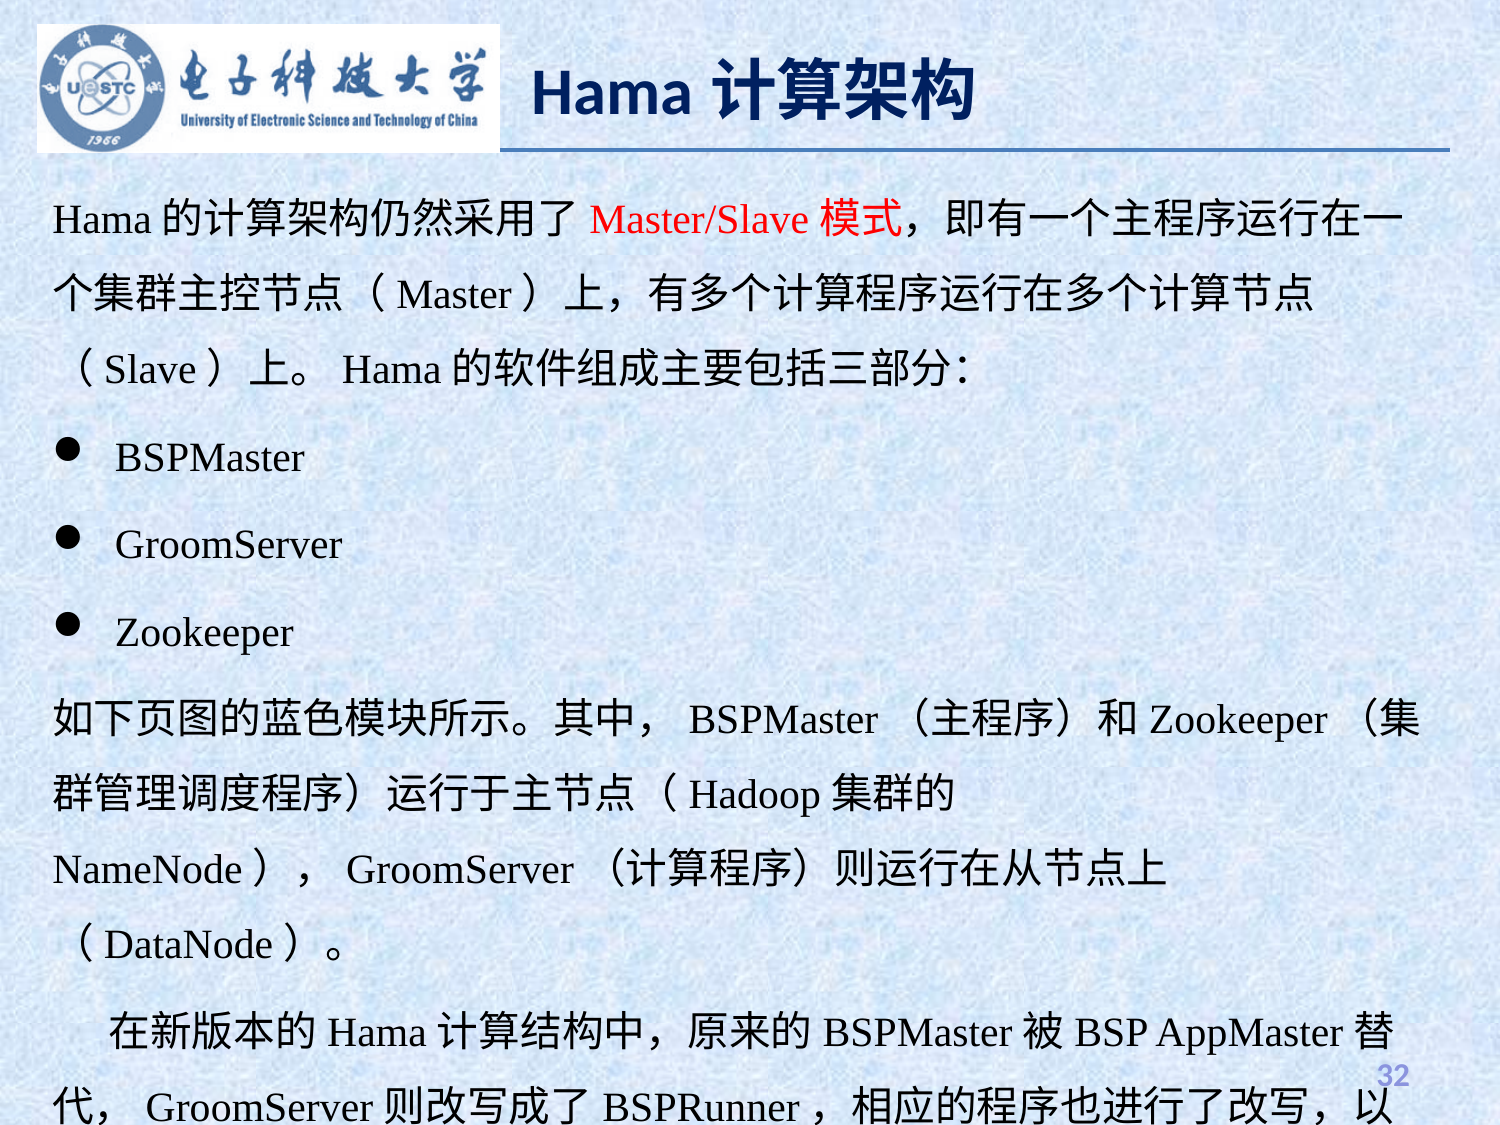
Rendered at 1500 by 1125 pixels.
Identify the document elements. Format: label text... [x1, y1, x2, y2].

text_box Hama计算架构 [517, 40, 1430, 136]
picture [0, 0, 1500, 1125]
text_box Hama的计算架构仍然采用了Master/Slave模式，即有一个主程序运行在一个集群主控节点（Master）上，有多个计算程序运行在多个计算节点（Slave）上。Hama的软件组成主要包括三部分： BSPMaster GroomServer Zookeeper 如下页图的蓝色模块所示。其中，BSPMaster（主程序）和Zookeeper（集群管理调度程序）运行于主节点（Hadoop集群的NameNode），GroomServer（计算程序）则运行在从节点上（DataNode）。 在新版本的Hama计算结构中，原来的BSPMaster被BSP AppMaster替代，GroomServer则改写成了BSPRunner，相应的程序也进行了改写，以匹配YARN运行环境。 [37, 159, 1450, 1125]
